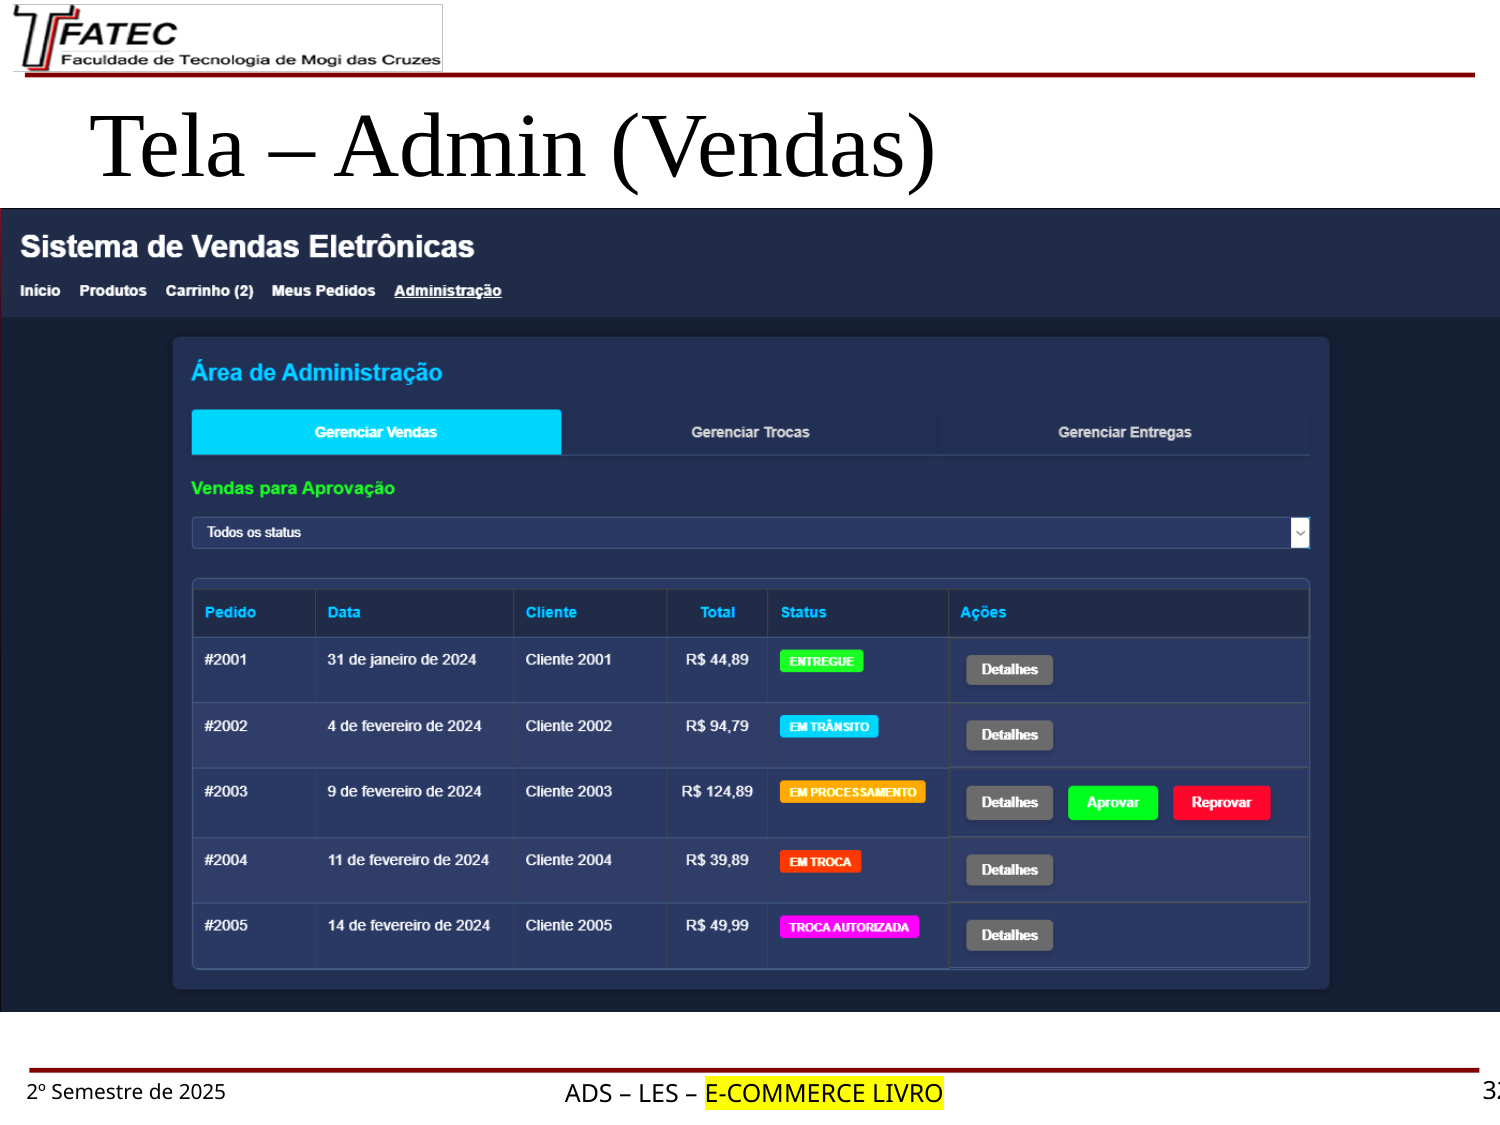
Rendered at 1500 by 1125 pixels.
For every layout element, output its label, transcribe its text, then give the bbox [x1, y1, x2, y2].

picture [0, 207, 1500, 1012]
picture [12, 4, 443, 72]
title Tela – Admin (Vendas) [75, 77, 1425, 206]
